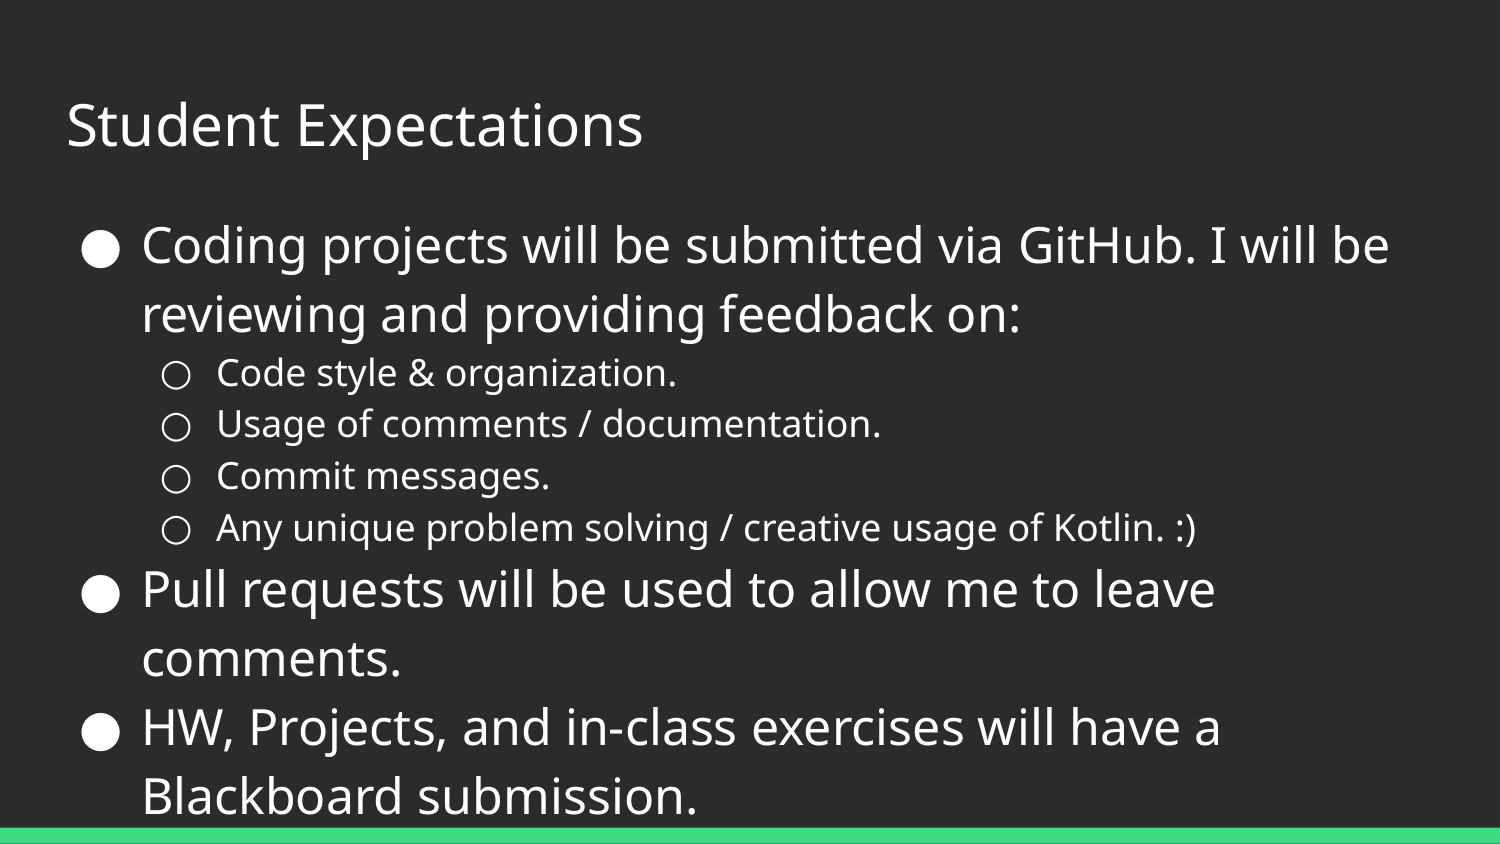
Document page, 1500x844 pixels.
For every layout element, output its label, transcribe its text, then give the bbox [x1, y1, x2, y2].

list Coding projects will be submitted via GitHub. I will be reviewing and providing feedback on: Code style & organization. Usage of comments / documentation. Commit messages. Any unique problem solving / creative usage of Kotlin. :) Pull requests will be used to allow me to leave comments. HW, Projects, and in-class exercises will have a Blackboard submission. [51, 189, 1449, 750]
title Student Expectations [51, 72, 1449, 167]
